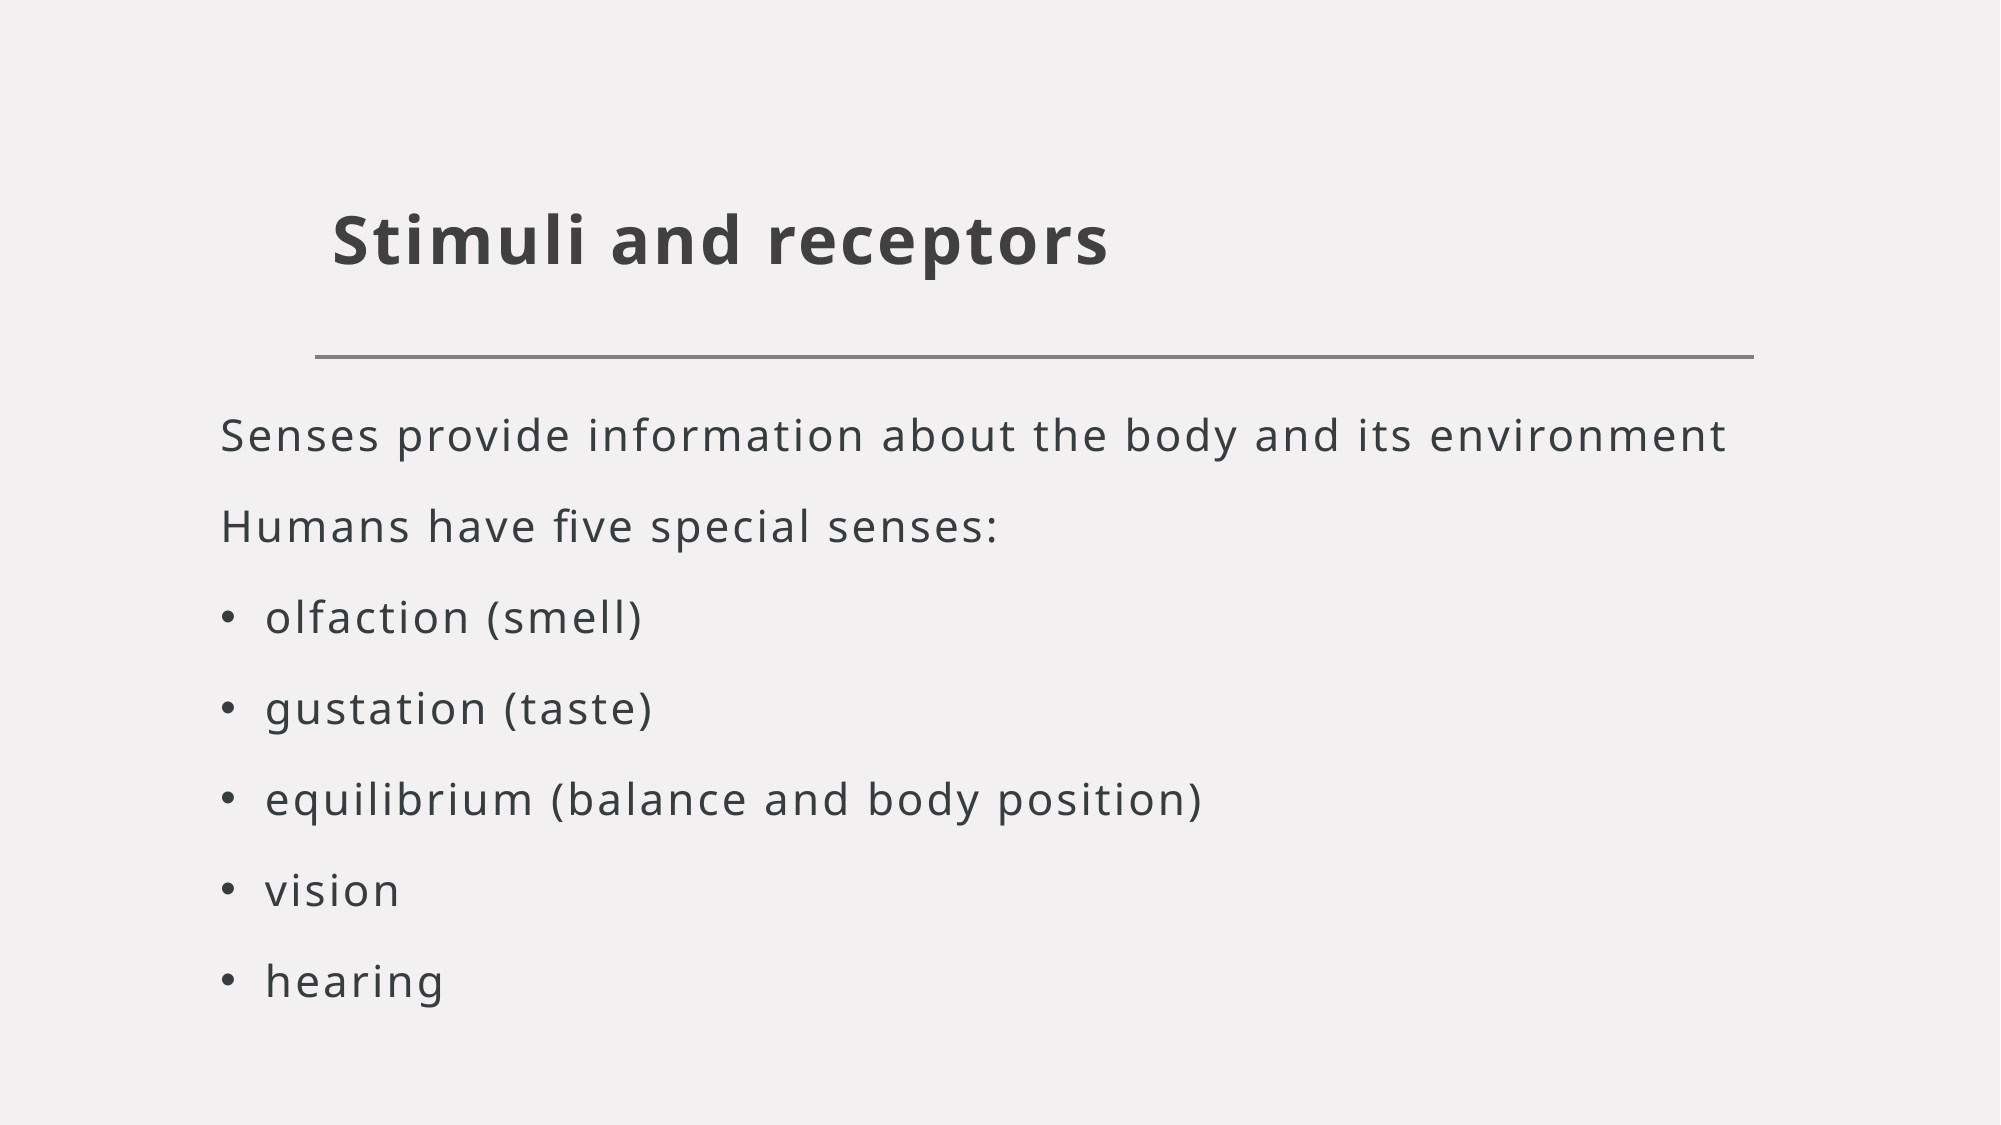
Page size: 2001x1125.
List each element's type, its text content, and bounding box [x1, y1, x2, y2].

title Stimuli and receptors [315, 72, 1754, 294]
list Senses provide information about the body and its environment Humans have five special senses: olfaction (smell) gustation (taste) equilibrium (balance and body position) vision hearing [202, 368, 1754, 1039]
